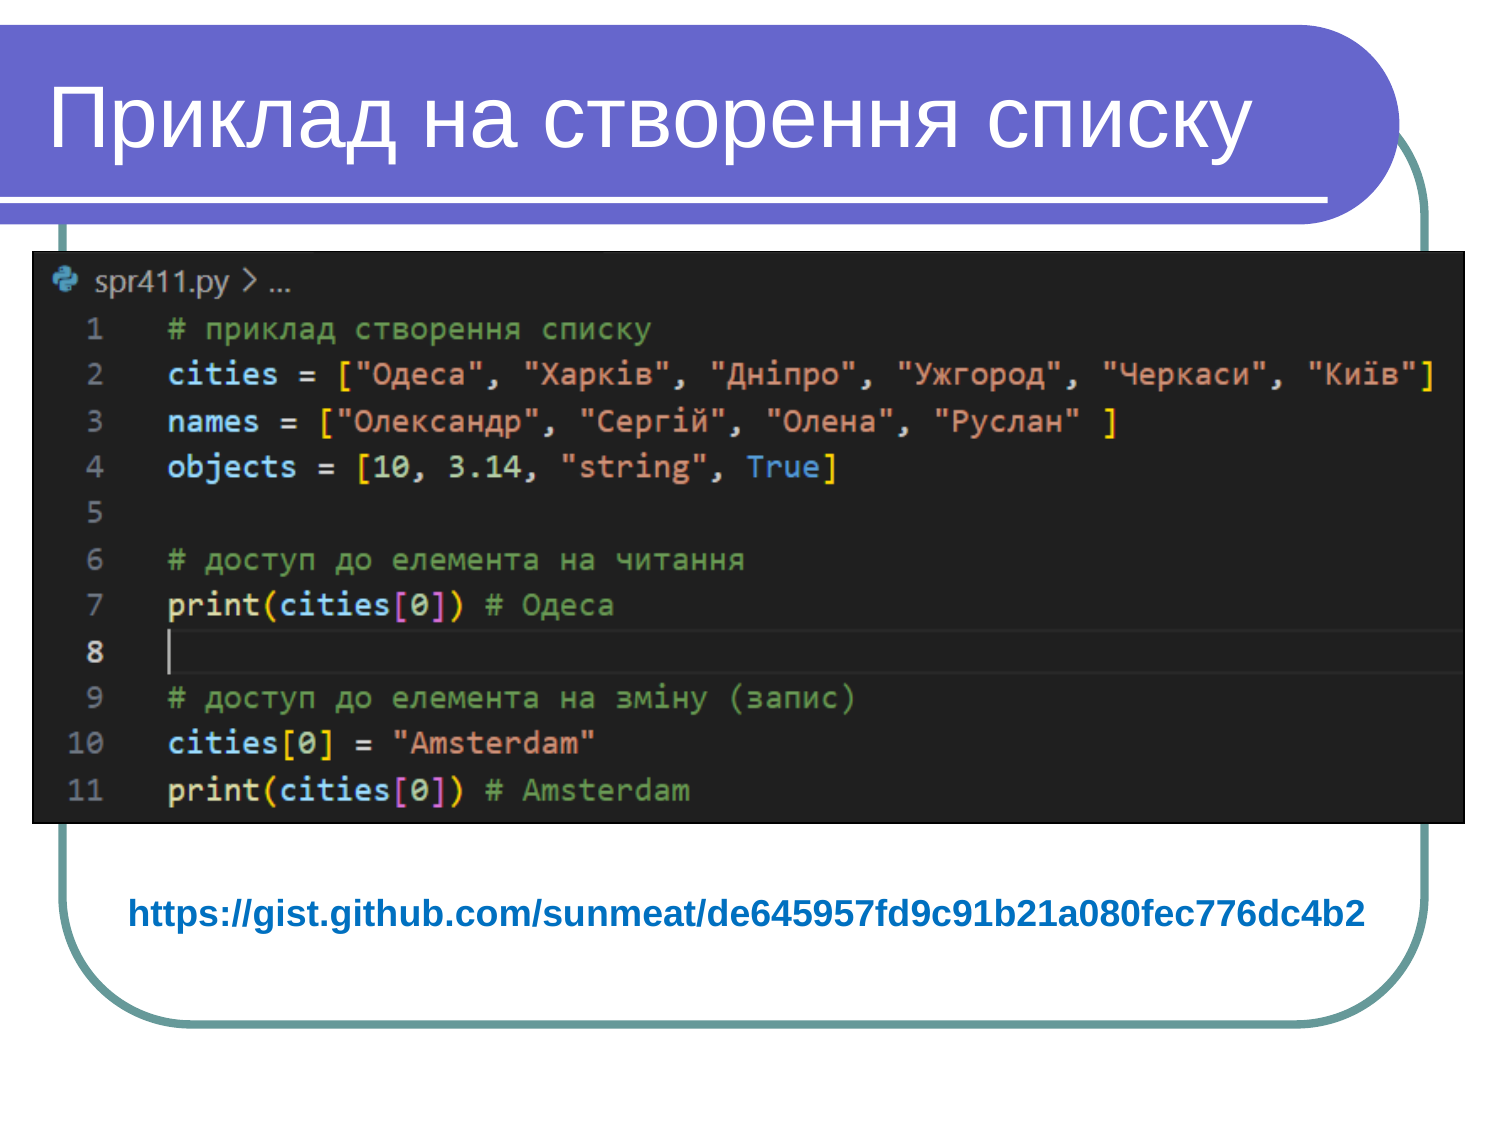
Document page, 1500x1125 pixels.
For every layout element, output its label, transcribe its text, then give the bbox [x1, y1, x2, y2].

text_box https://gist.github.com/sunmeat/de645957fd9c91b21a080fec776dc4b2 [2, 881, 1492, 942]
text_box Приклад на створення списку [32, 37, 1347, 188]
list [33, 252, 1464, 823]
